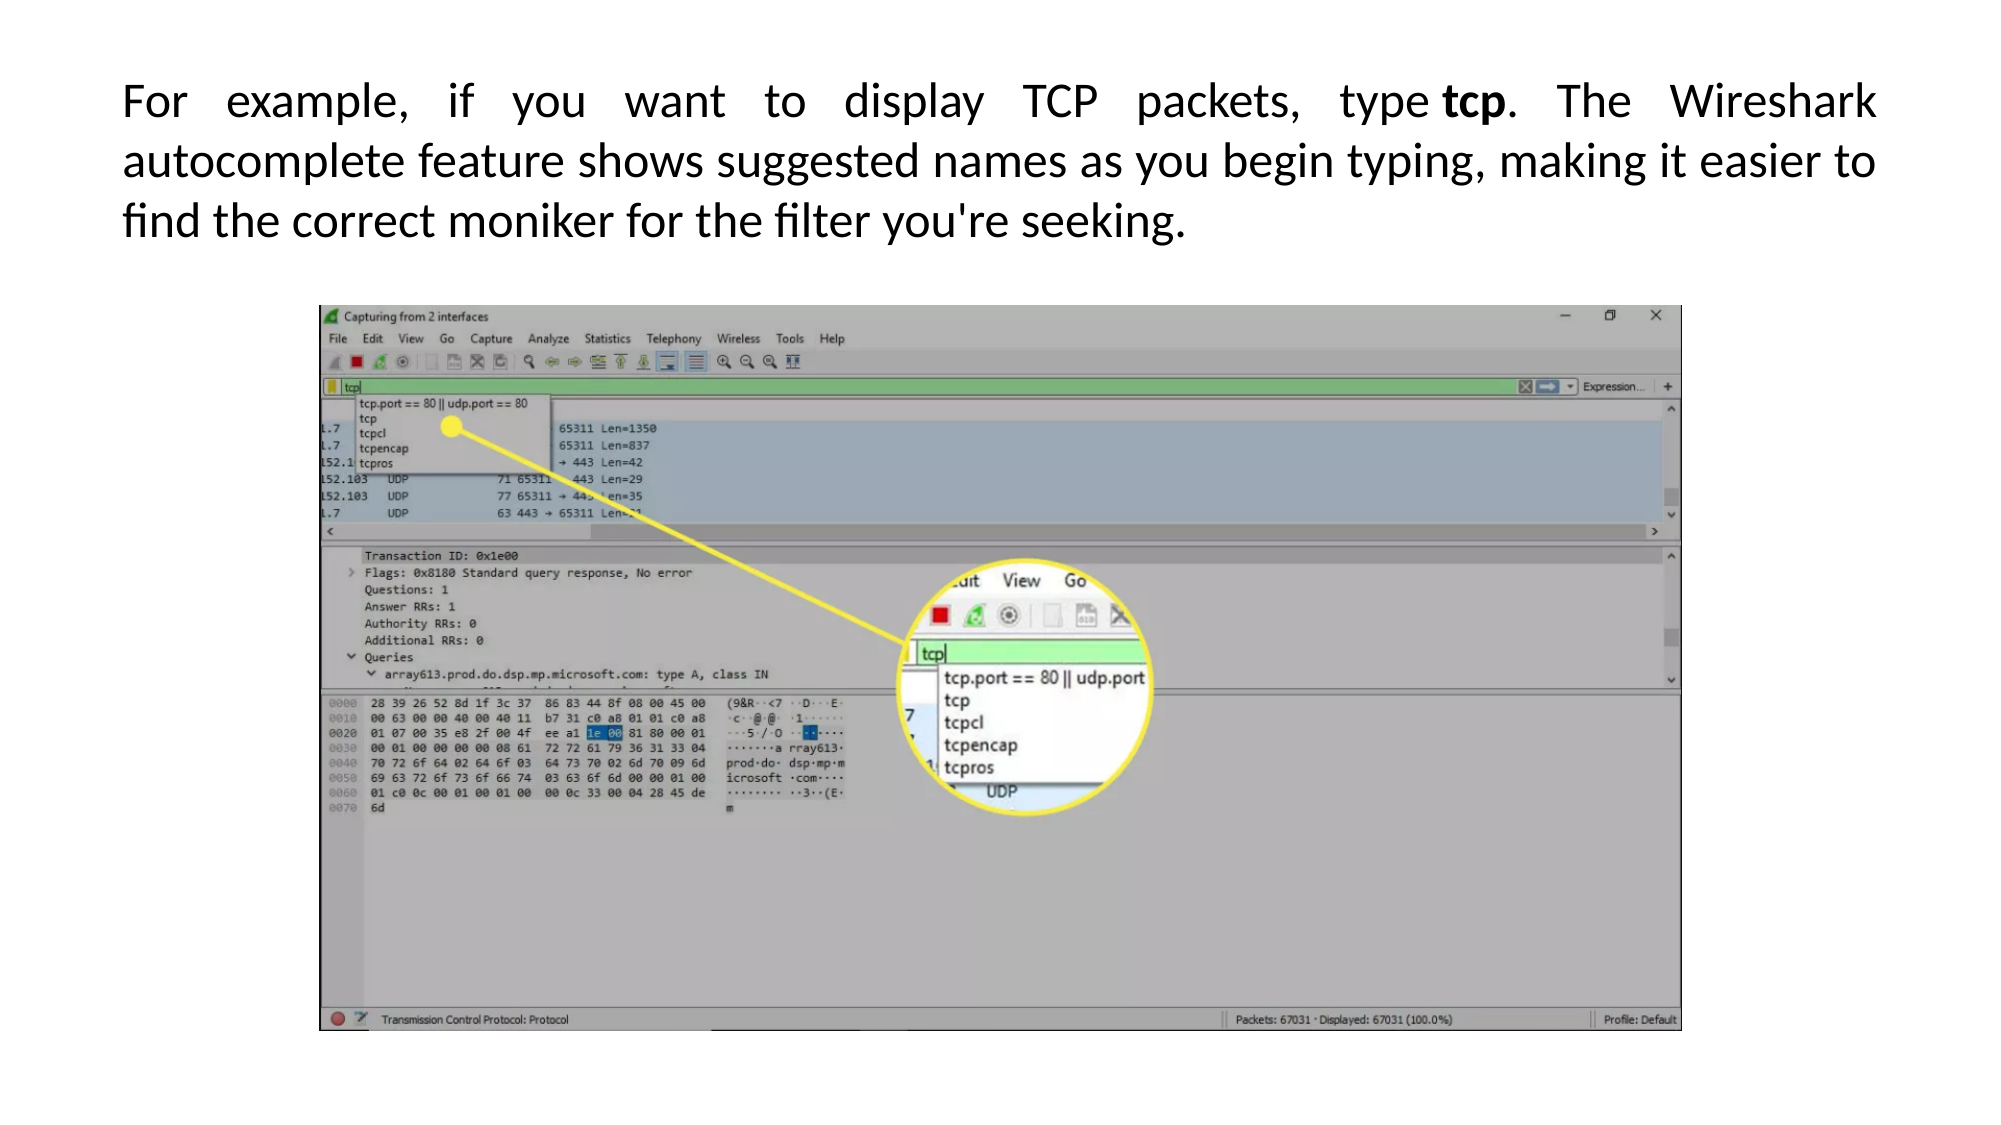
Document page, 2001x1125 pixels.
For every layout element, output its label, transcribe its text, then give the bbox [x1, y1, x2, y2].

text_box For example, if you want to display TCP packets, type tcp. The Wireshark autocomplete feature shows suggested names as you begin typing, making it easier to find the correct moniker for the filter you're seeking. [107, 59, 1893, 255]
picture [318, 304, 1682, 1032]
